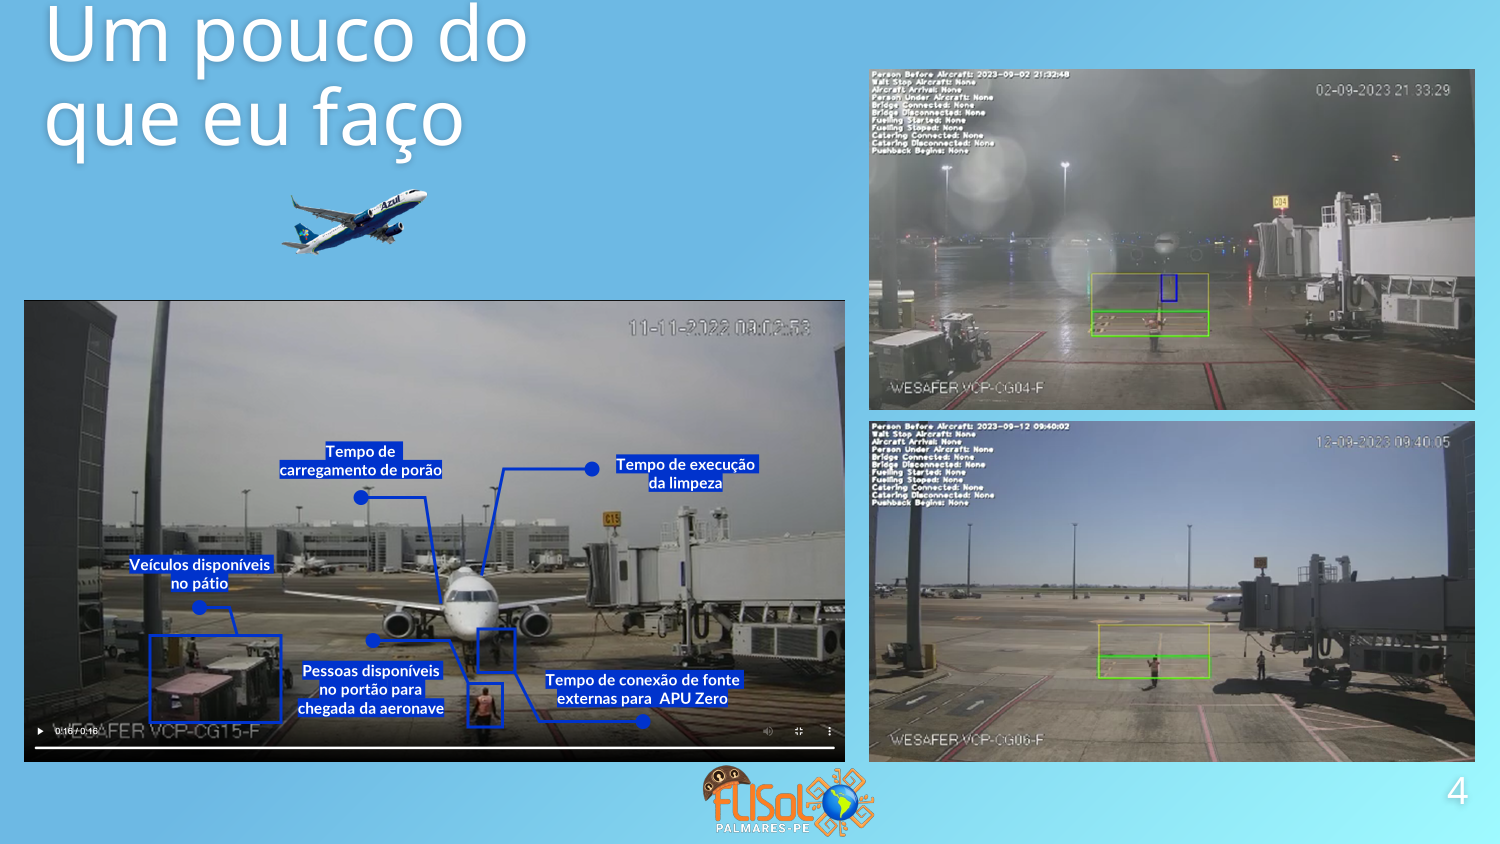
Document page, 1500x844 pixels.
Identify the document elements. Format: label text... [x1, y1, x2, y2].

slide_number ‹#› [1378, 770, 1469, 814]
picture [280, 189, 451, 274]
picture [24, 300, 1476, 844]
picture [869, 69, 1476, 410]
title Um pouco do que eu faço [43, 57, 658, 162]
